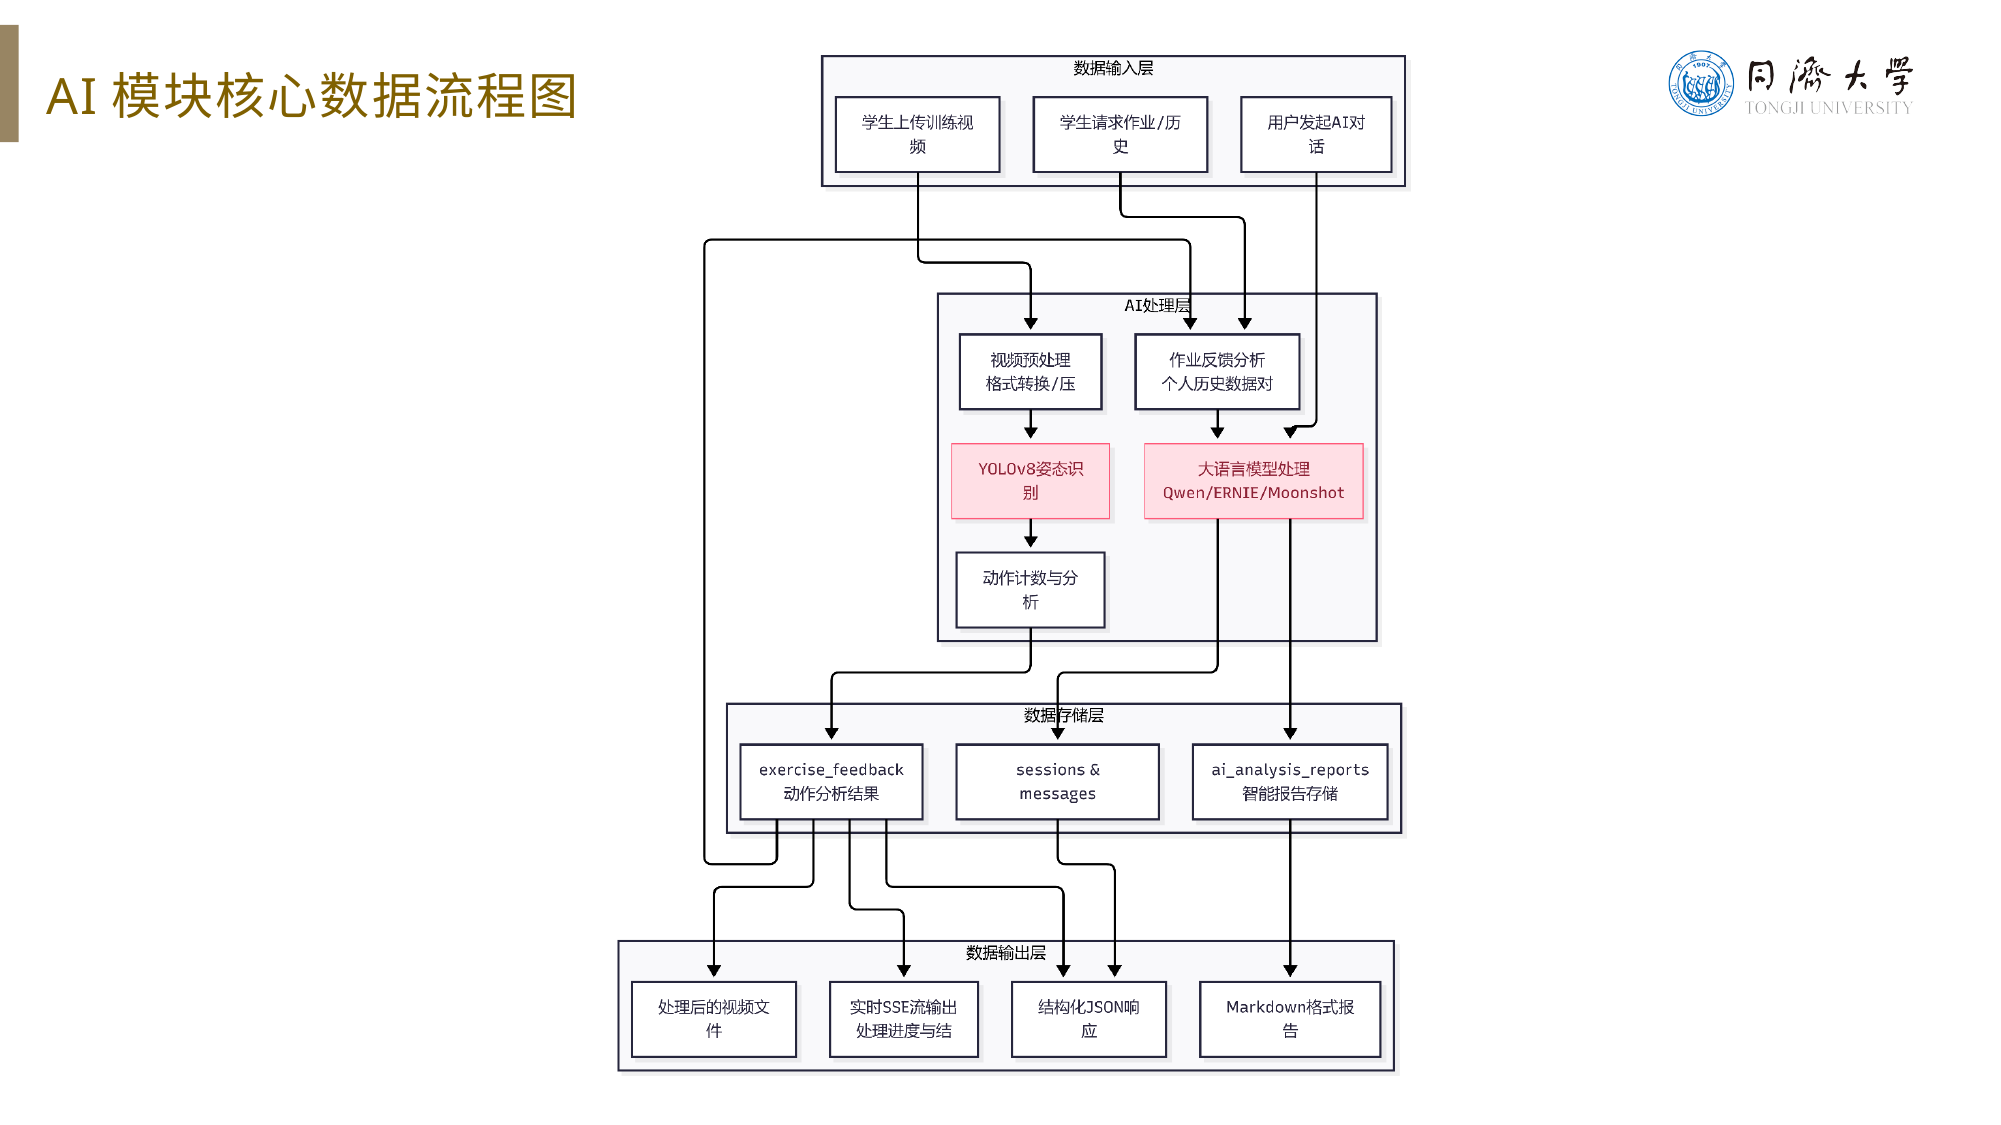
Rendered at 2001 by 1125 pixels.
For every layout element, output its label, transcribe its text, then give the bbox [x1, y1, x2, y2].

text_box [0, 24, 20, 143]
picture [609, 46, 1414, 1080]
text_box AI模块核心数据流程图 [31, 44, 653, 132]
picture [1652, 12, 1930, 154]
